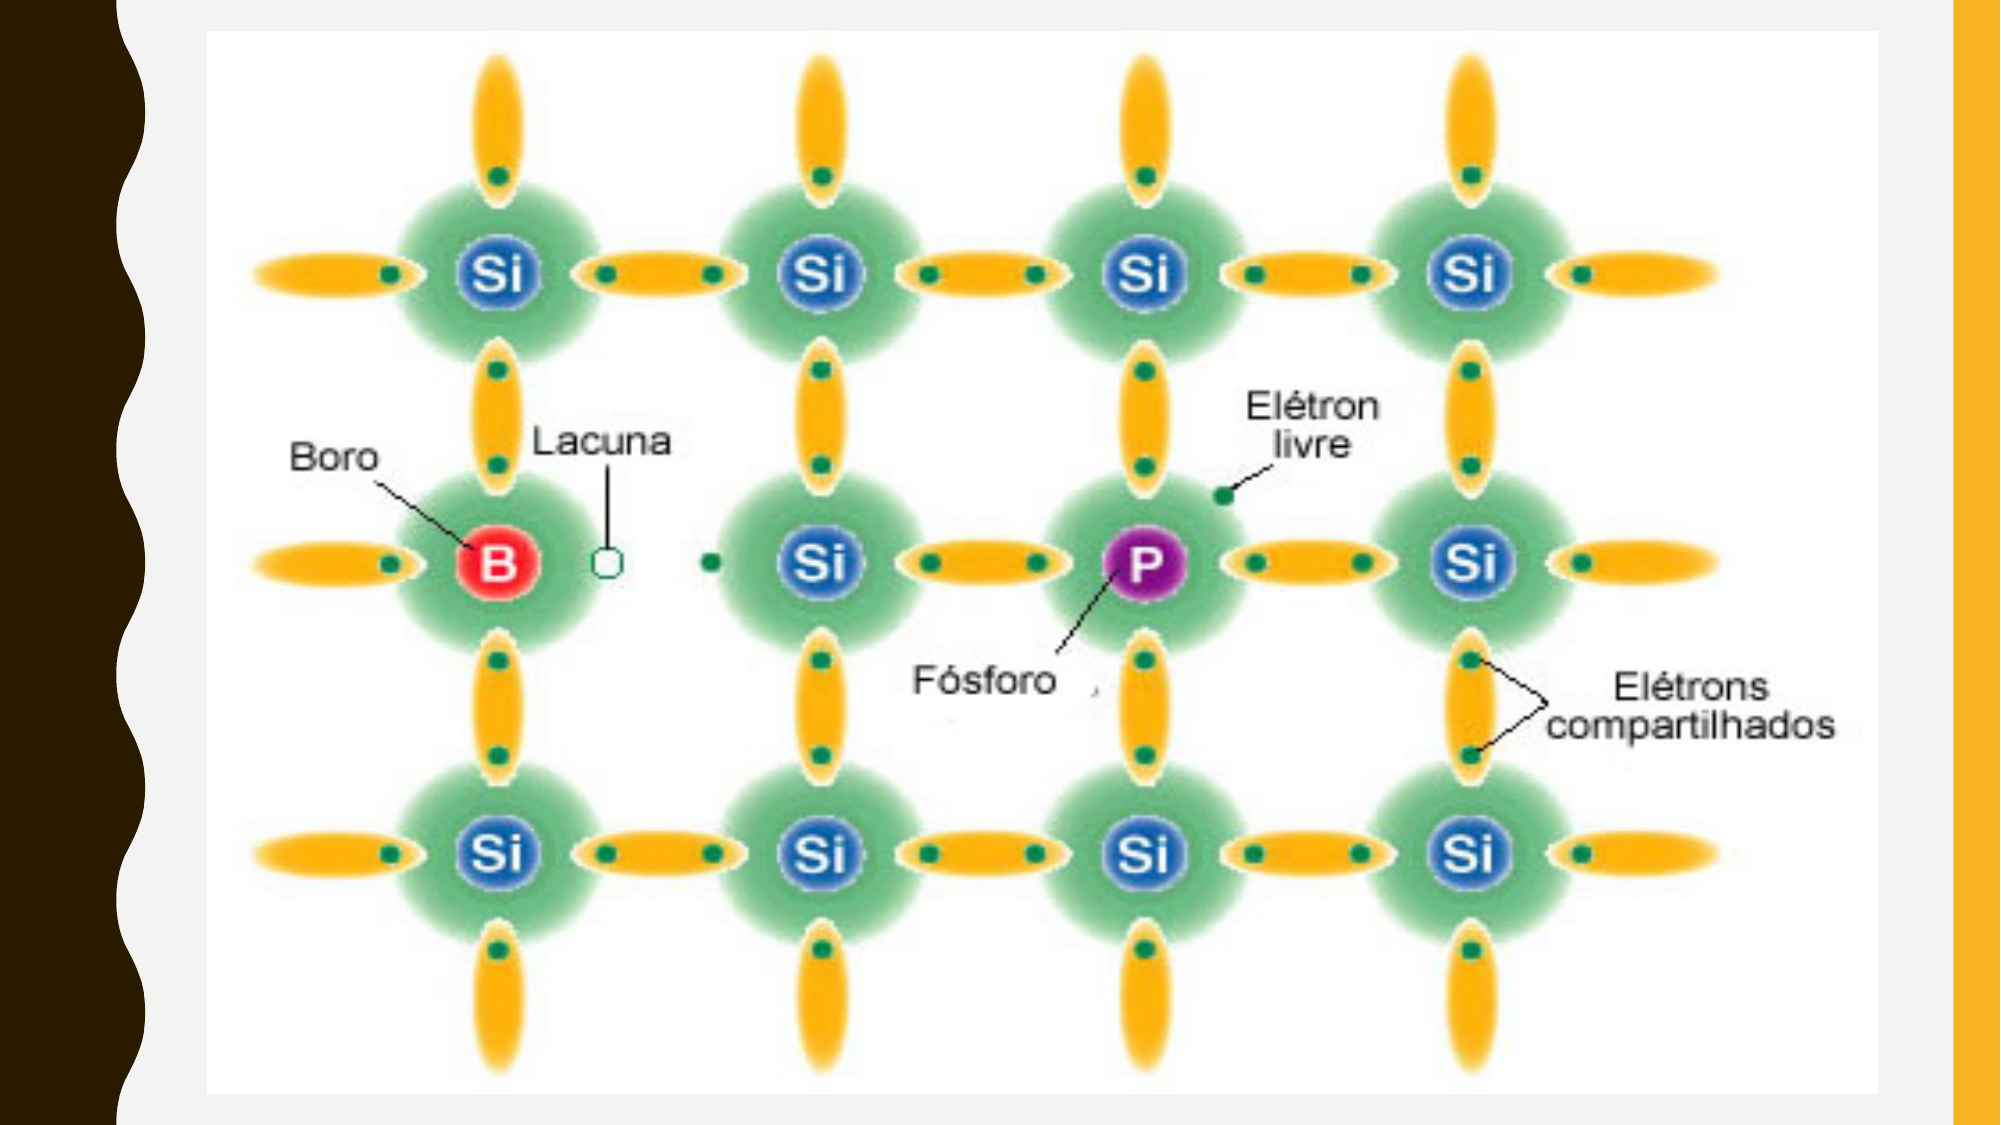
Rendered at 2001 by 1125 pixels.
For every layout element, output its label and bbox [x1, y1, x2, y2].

picture [207, 31, 1878, 1094]
